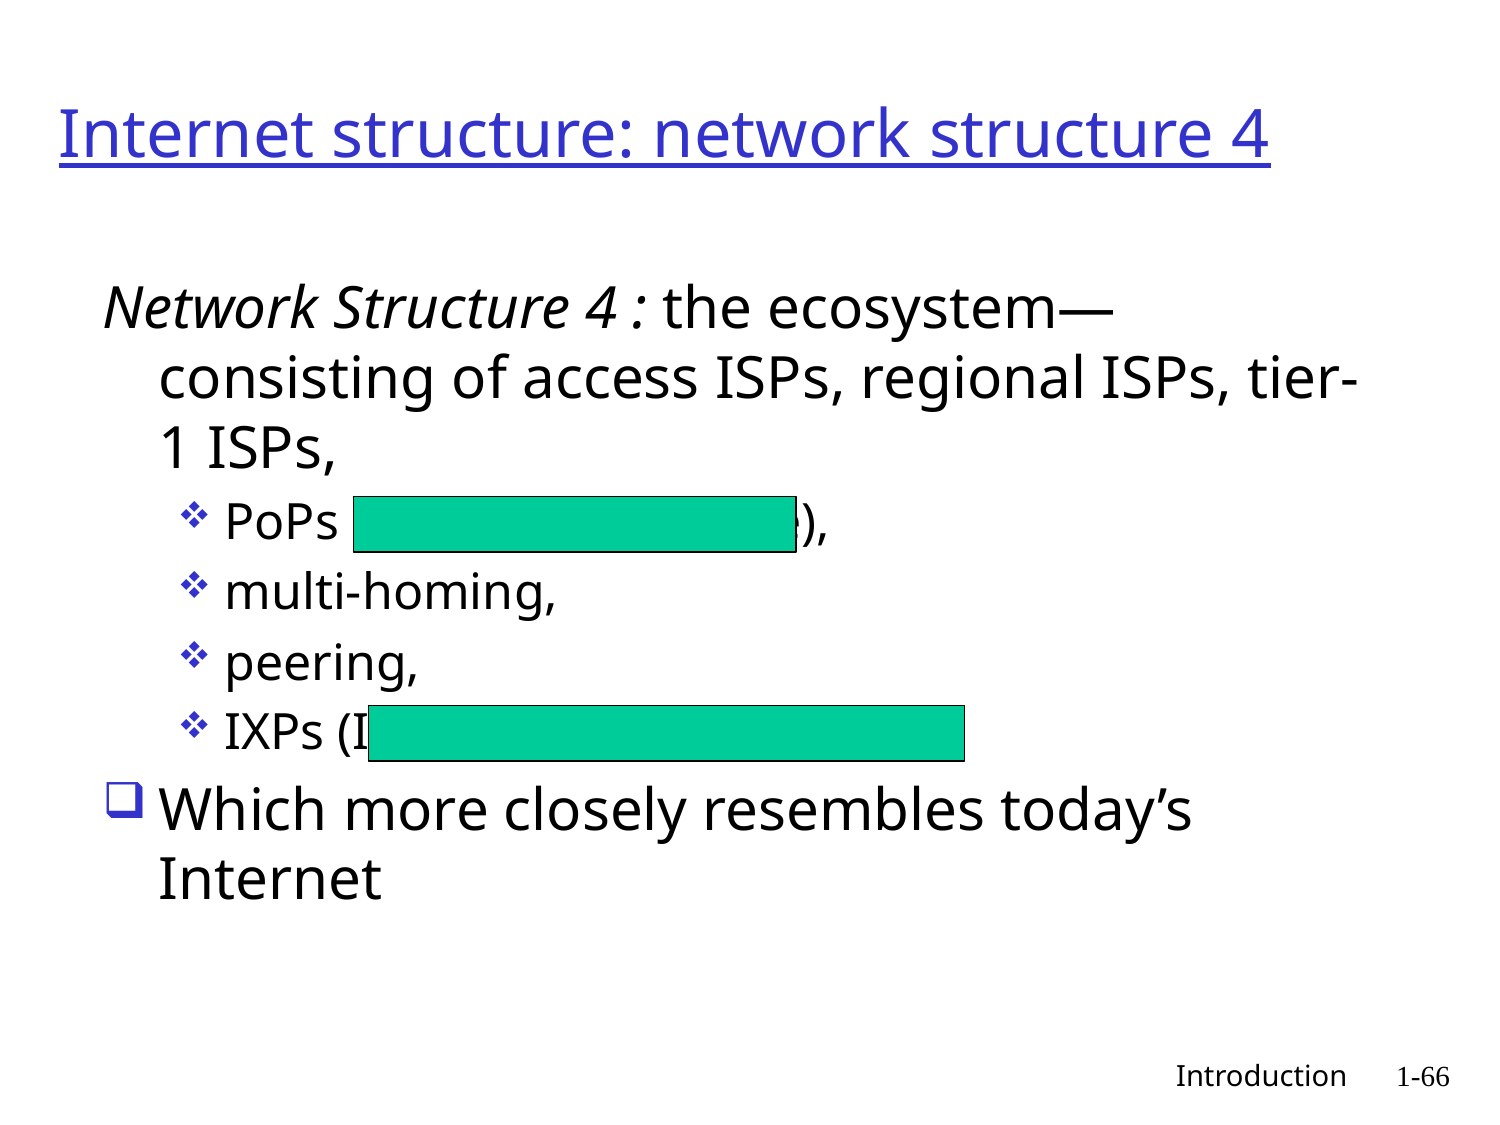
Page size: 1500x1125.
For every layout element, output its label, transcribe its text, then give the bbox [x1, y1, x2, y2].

list Network Structure 4 : the ecosystem—consisting of access ISPs, regional ISPs, tier-1 ISPs, PoPs (points of presence), multi-homing, peering, IXPs (Internet exchange points) Which more closely resembles today’s Internet [87, 262, 1377, 1026]
footer Introduction [887, 1049, 1362, 1125]
text_box [368, 705, 965, 762]
slide_number 1-66 [1362, 1049, 1466, 1125]
text_box [353, 496, 797, 552]
title Internet structure: network structure 4 [43, 37, 1363, 226]
